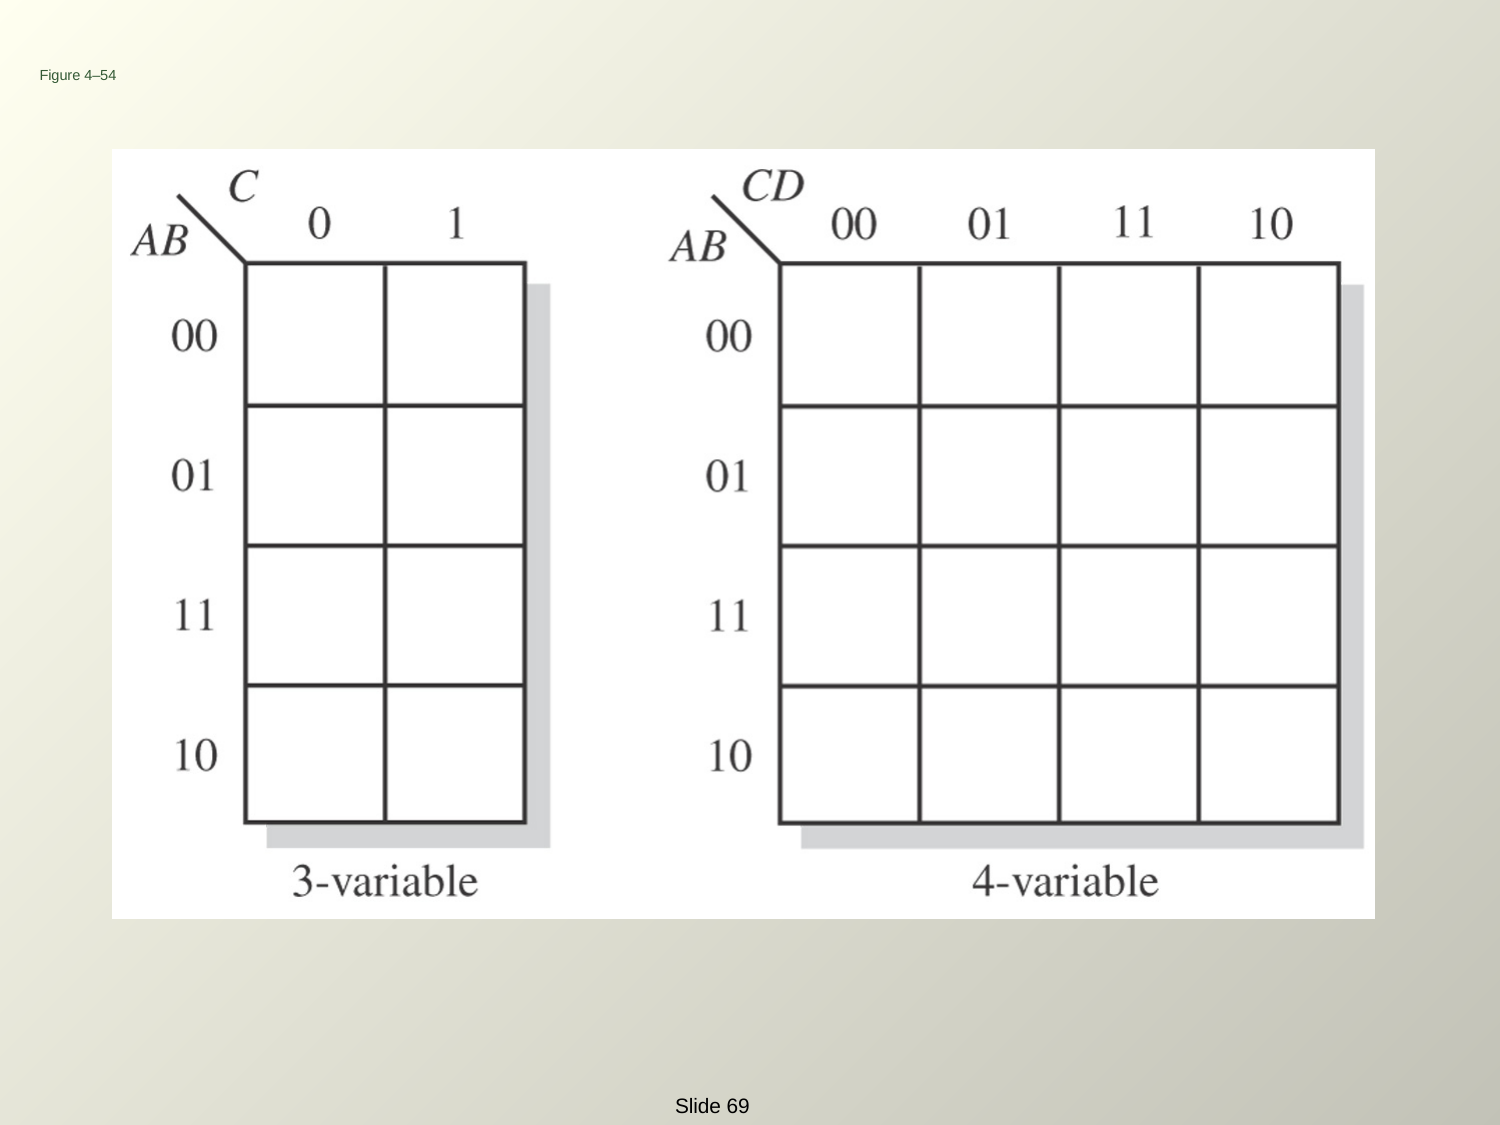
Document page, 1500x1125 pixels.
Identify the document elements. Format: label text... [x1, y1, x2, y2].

text_box Figure 4–54 [24, 37, 1463, 113]
picture [112, 149, 1375, 919]
